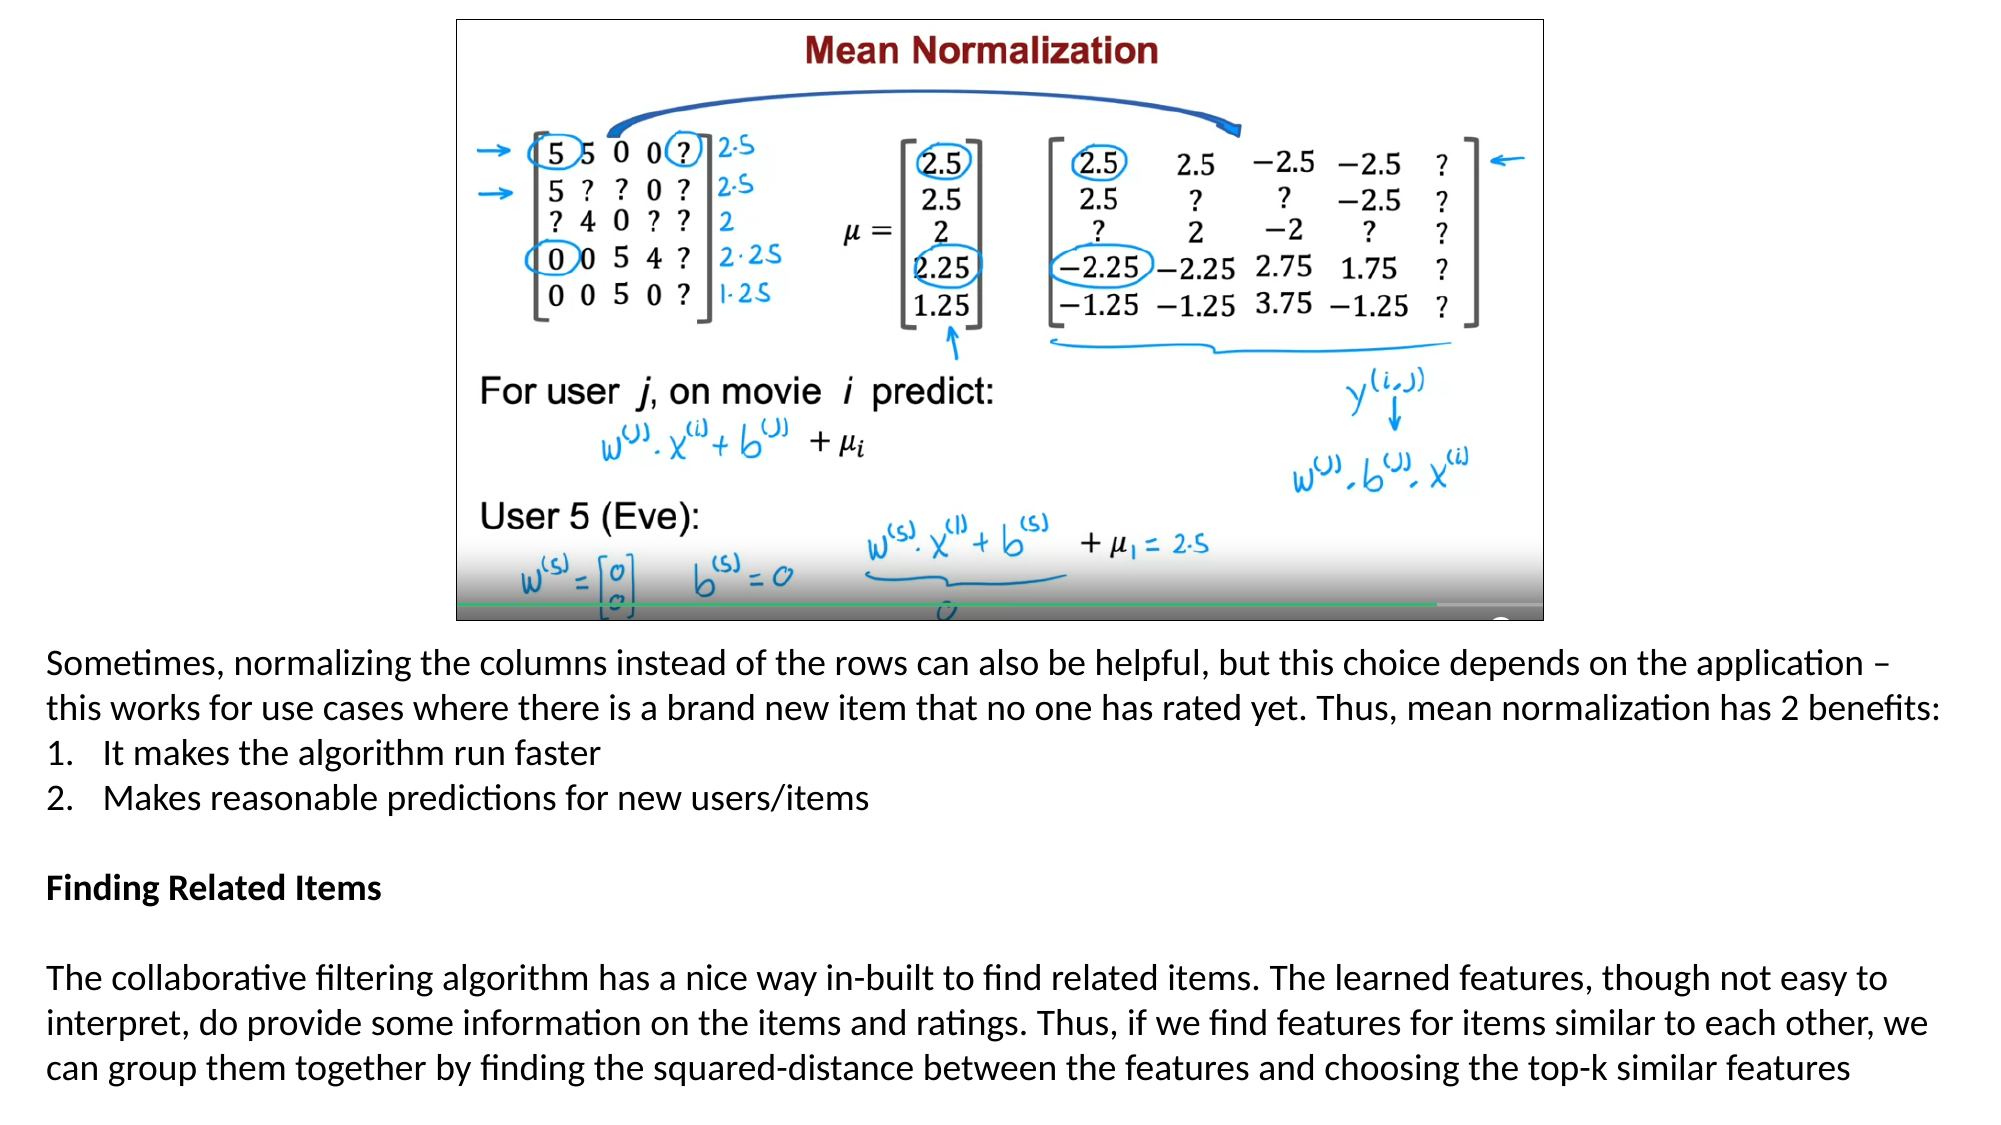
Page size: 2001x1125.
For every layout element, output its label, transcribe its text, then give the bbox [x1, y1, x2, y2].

picture [456, 19, 1544, 621]
text_box Sometimes, normalizing the columns instead of the rows can also be helpful, but this choice depends on the application – this works for use cases where there is a brand new item that no one has rated yet. Thus, mean normalization has 2 benefits: It makes the algorithm run faster Makes reasonable predictions for new users/items Finding Related Items The collaborative filtering algorithm has a nice way in-built to find related items. The learned features, though not easy to interpret, do provide some information on the items and ratings. Thus, if we find features for items similar to each other, we can group them together by finding the squared-distance between the features and choosing the top-k similar features [31, 630, 1969, 1096]
